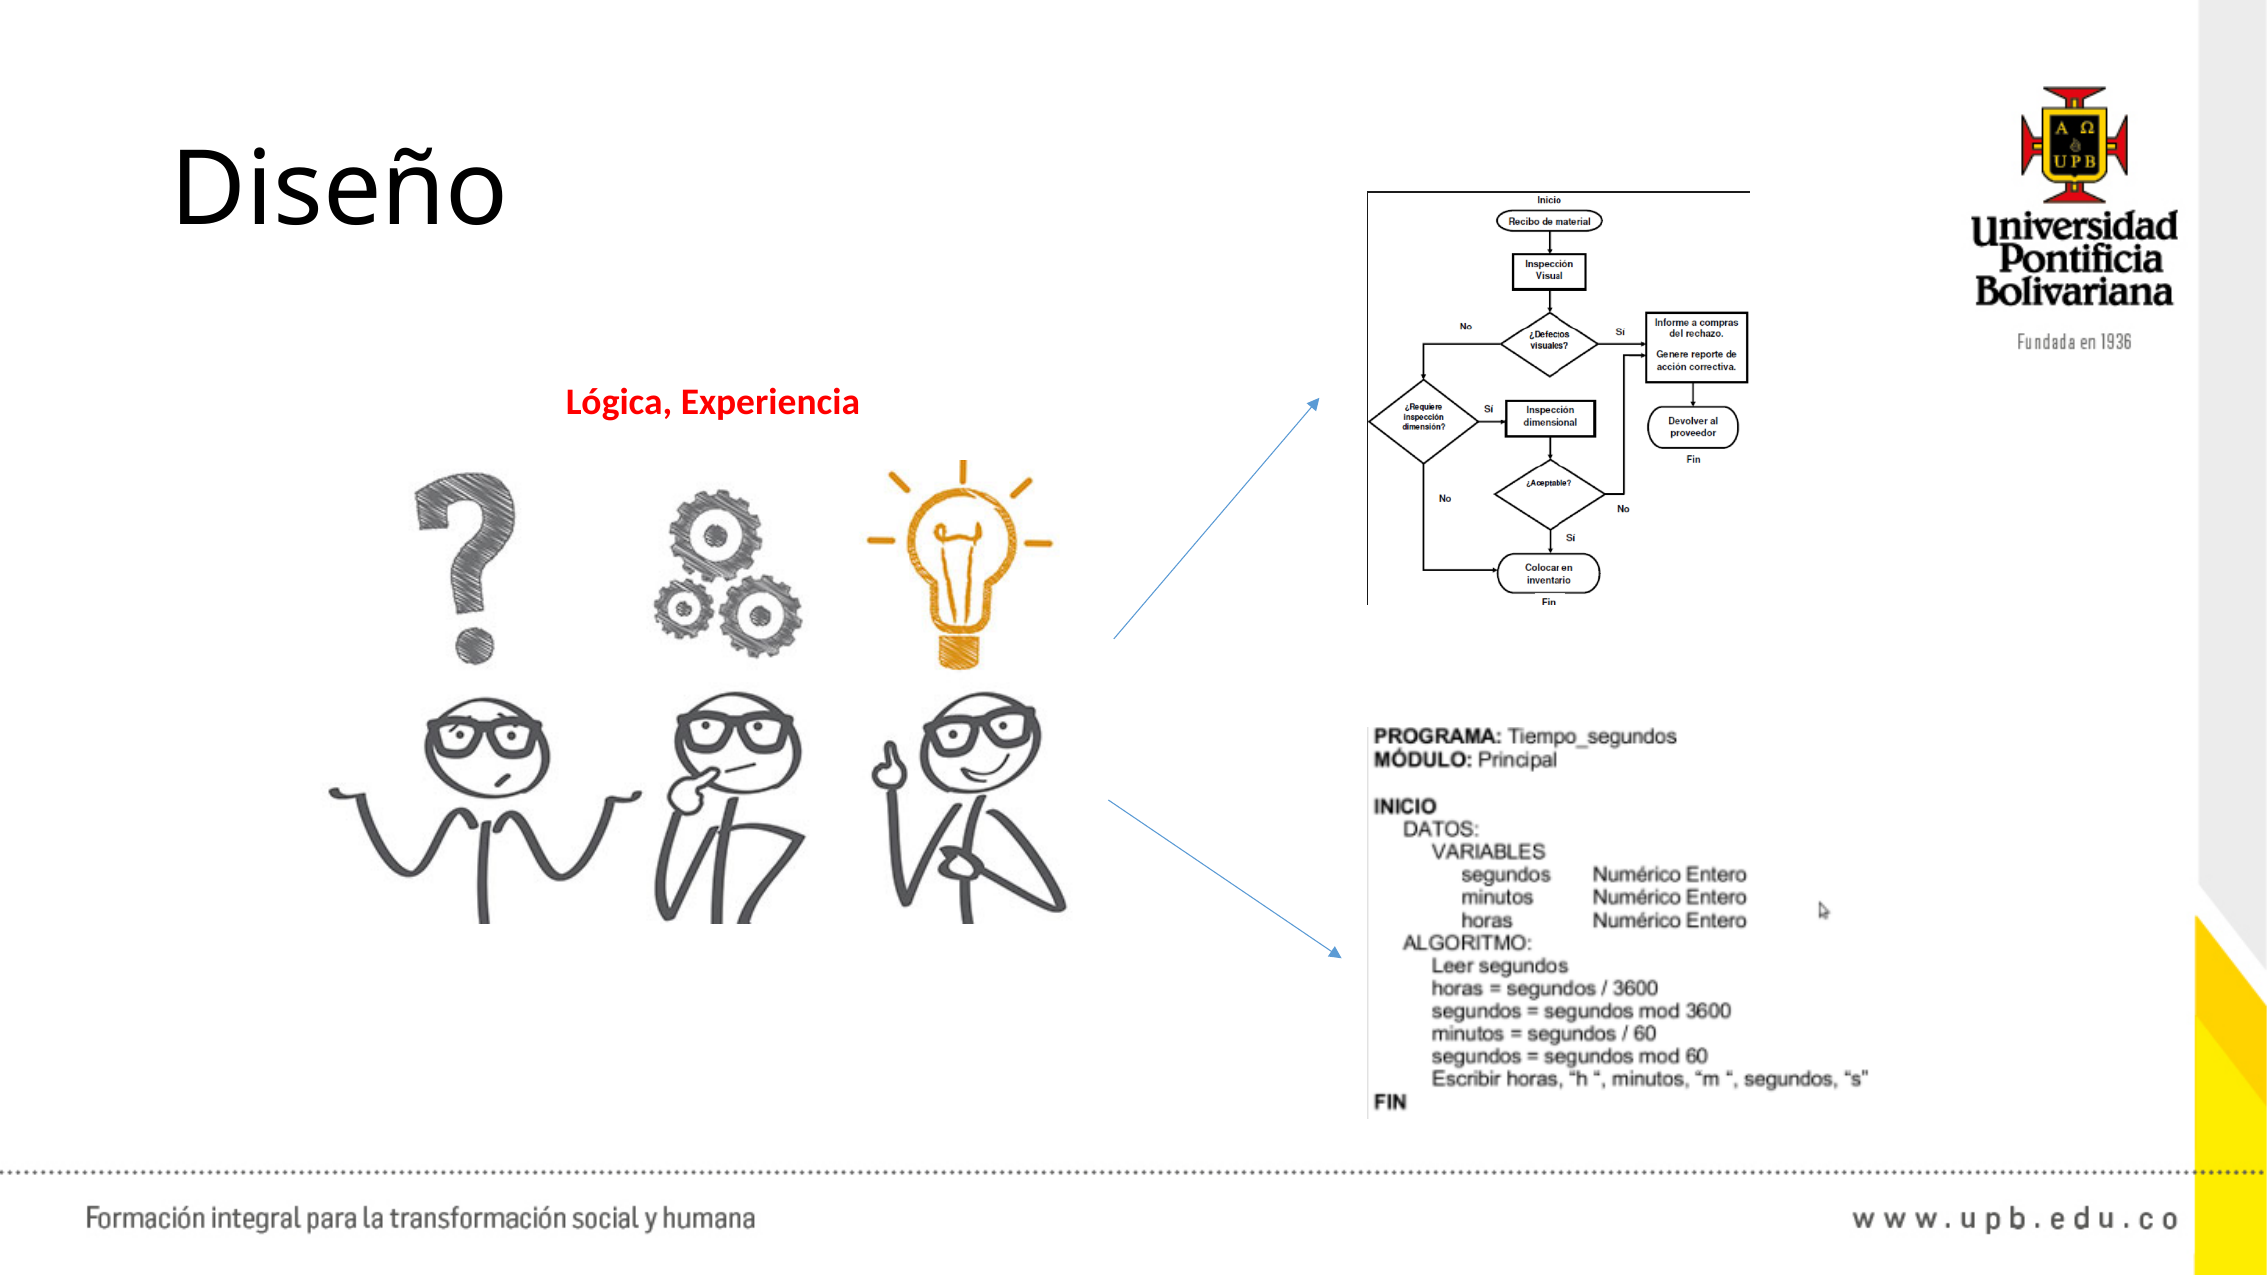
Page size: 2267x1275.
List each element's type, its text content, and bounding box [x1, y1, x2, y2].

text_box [1113, 397, 1320, 639]
picture [0, 0, 2267, 1275]
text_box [1108, 799, 1342, 959]
text_box Lógica, Experiencia [551, 370, 876, 430]
title Diseño [155, 67, 2111, 315]
